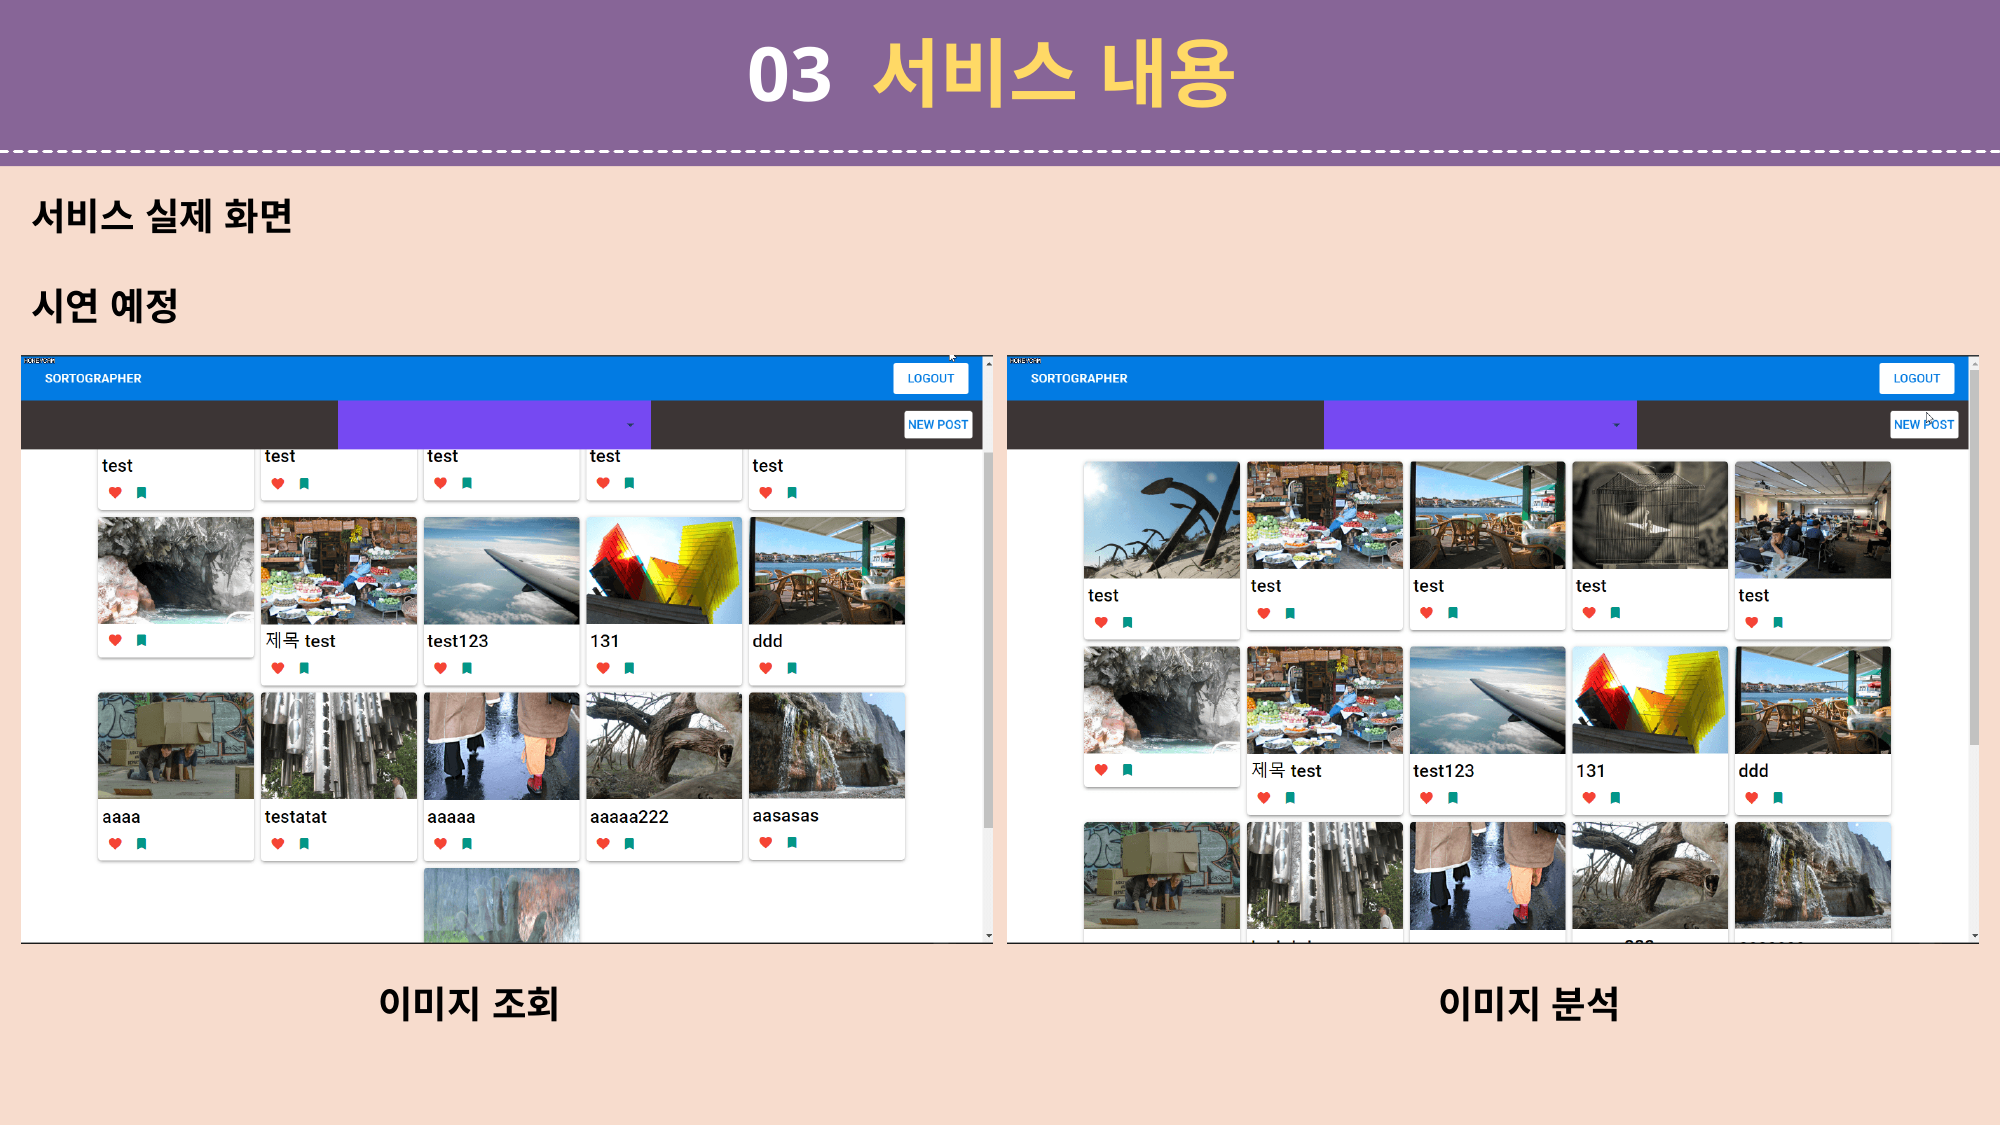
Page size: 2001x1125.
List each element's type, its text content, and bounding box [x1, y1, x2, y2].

text_box 이미지 분석 [1423, 973, 1637, 1034]
picture [1007, 355, 1979, 944]
picture [21, 355, 993, 944]
text_box [0, 152, 2000, 167]
text_box 이미지 조회 [363, 973, 577, 1034]
text_box 03 서비스 내용 [244, 18, 1742, 124]
text_box 서비스 실제 화면 시연 예정 [16, 185, 320, 335]
text_box [0, 0, 2000, 151]
